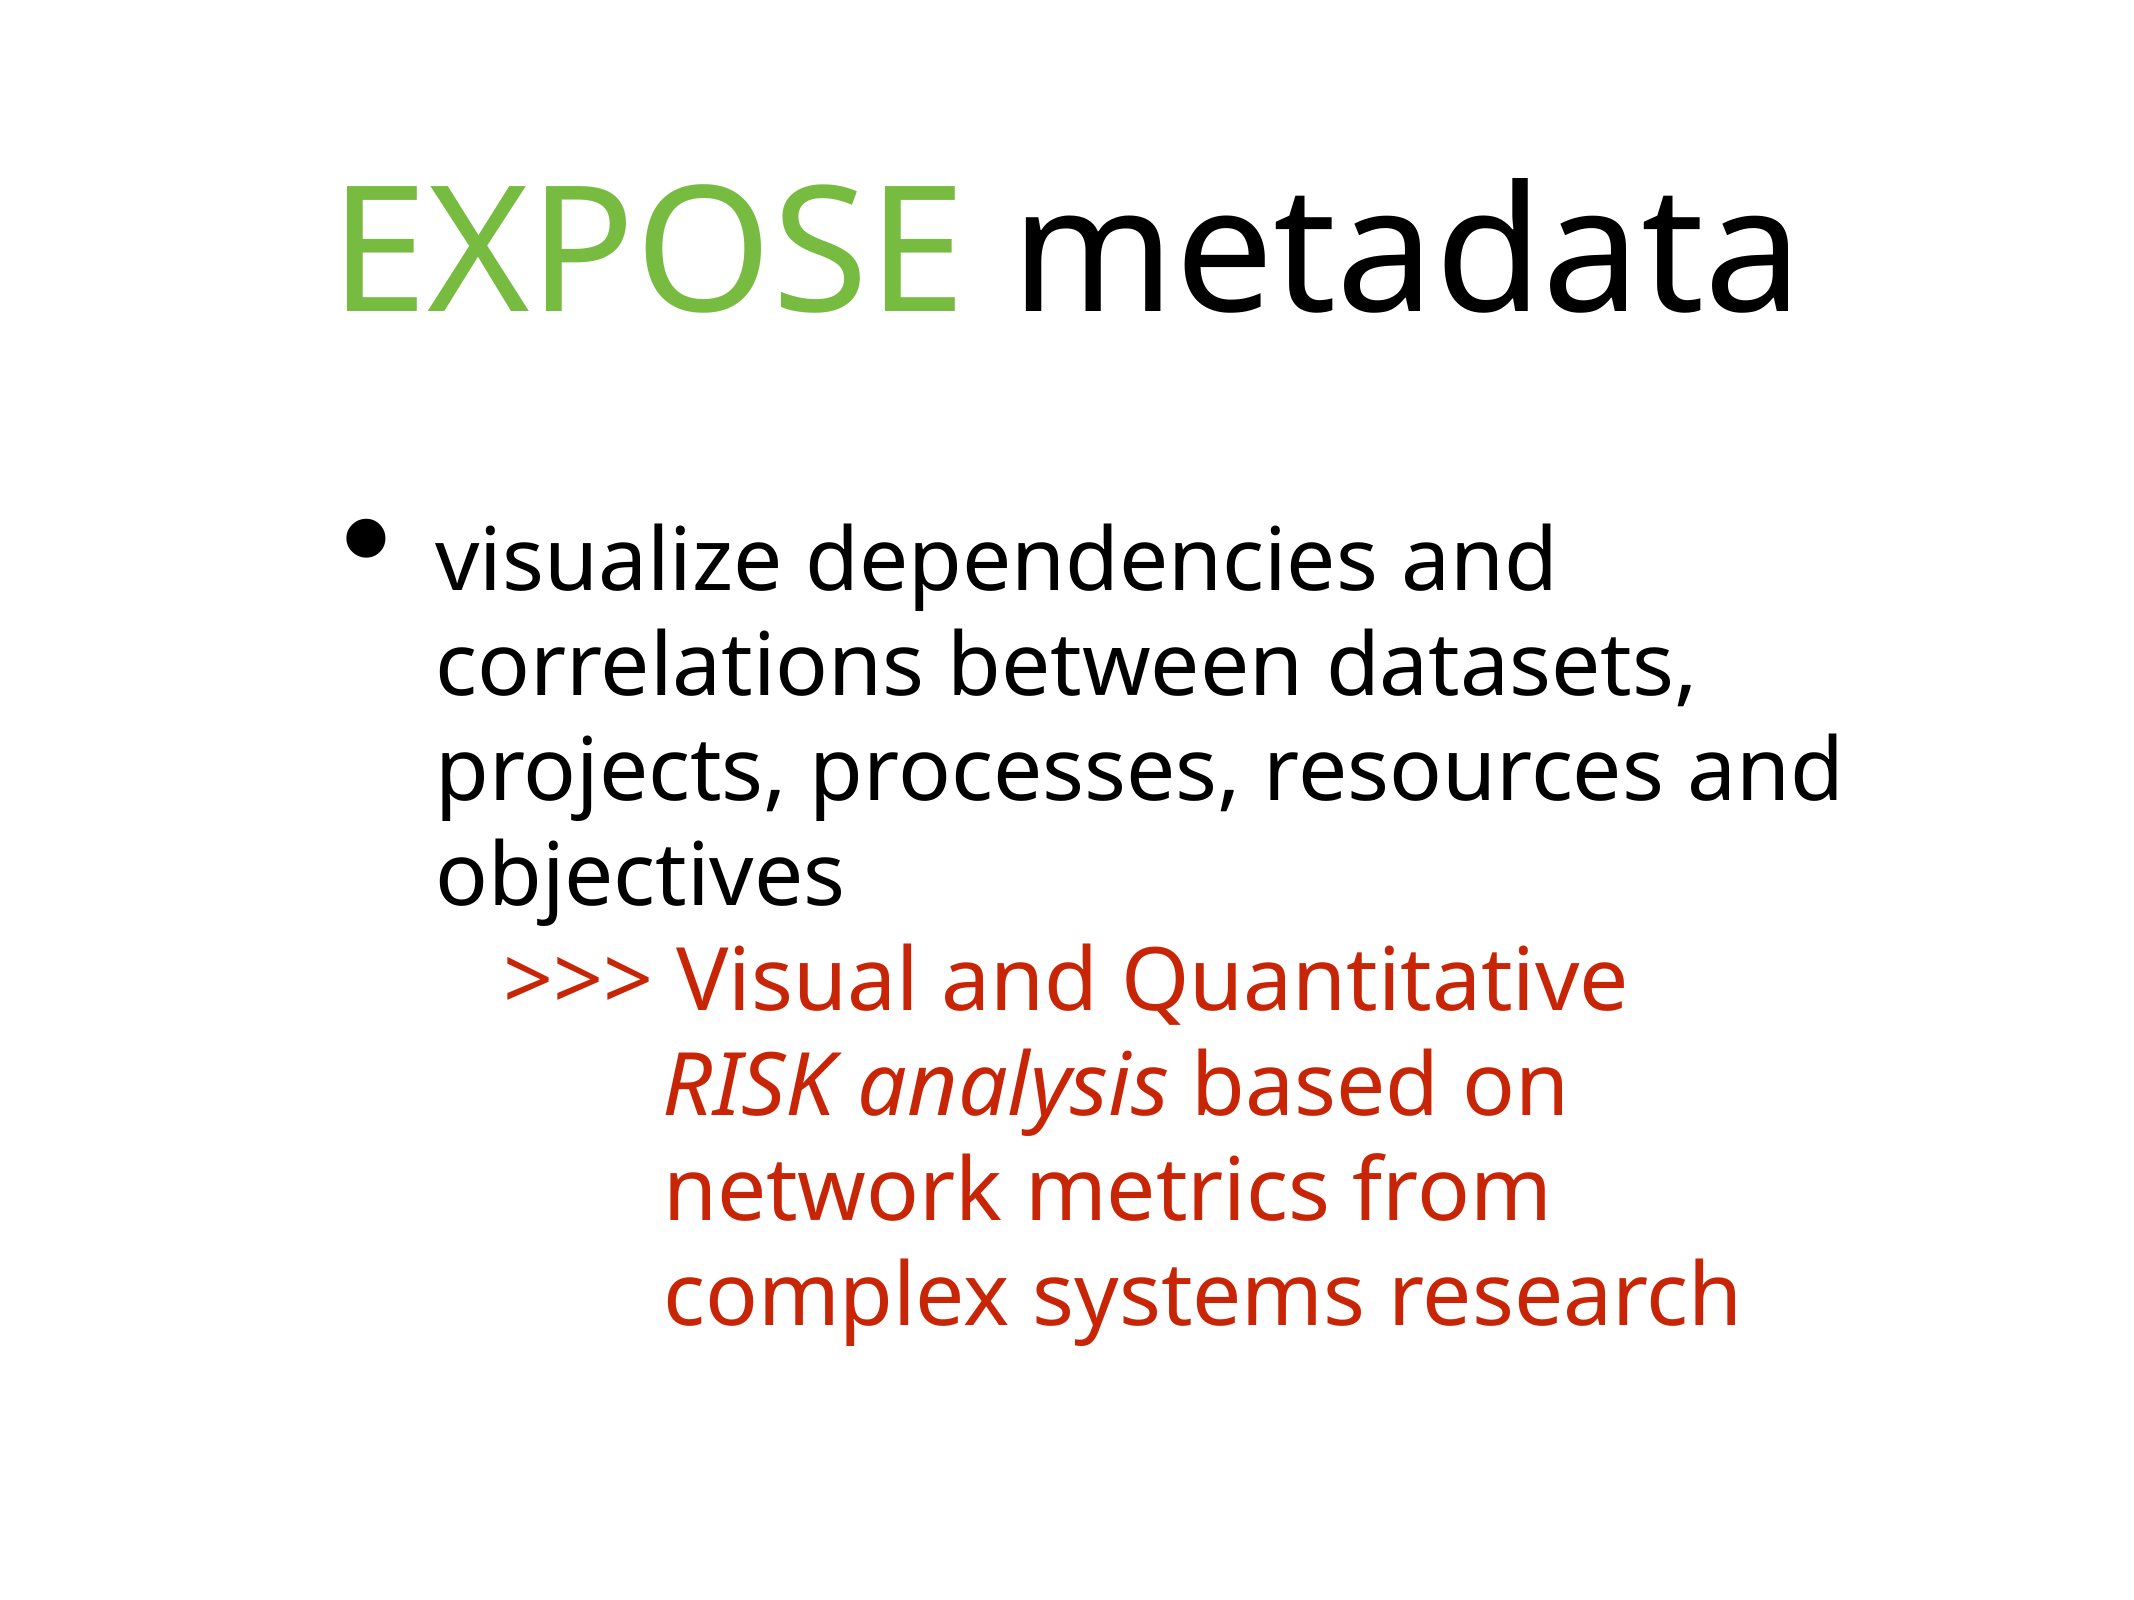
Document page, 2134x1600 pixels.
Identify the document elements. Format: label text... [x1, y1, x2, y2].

title EXPOSE metadata [207, 41, 1926, 443]
list visualize dependencies and correlations between datasets, projects, processes, resources and objectives >>> Visual and Quantitative RISK analysis based on network metrics from complex systems research [207, 453, 1926, 1393]
